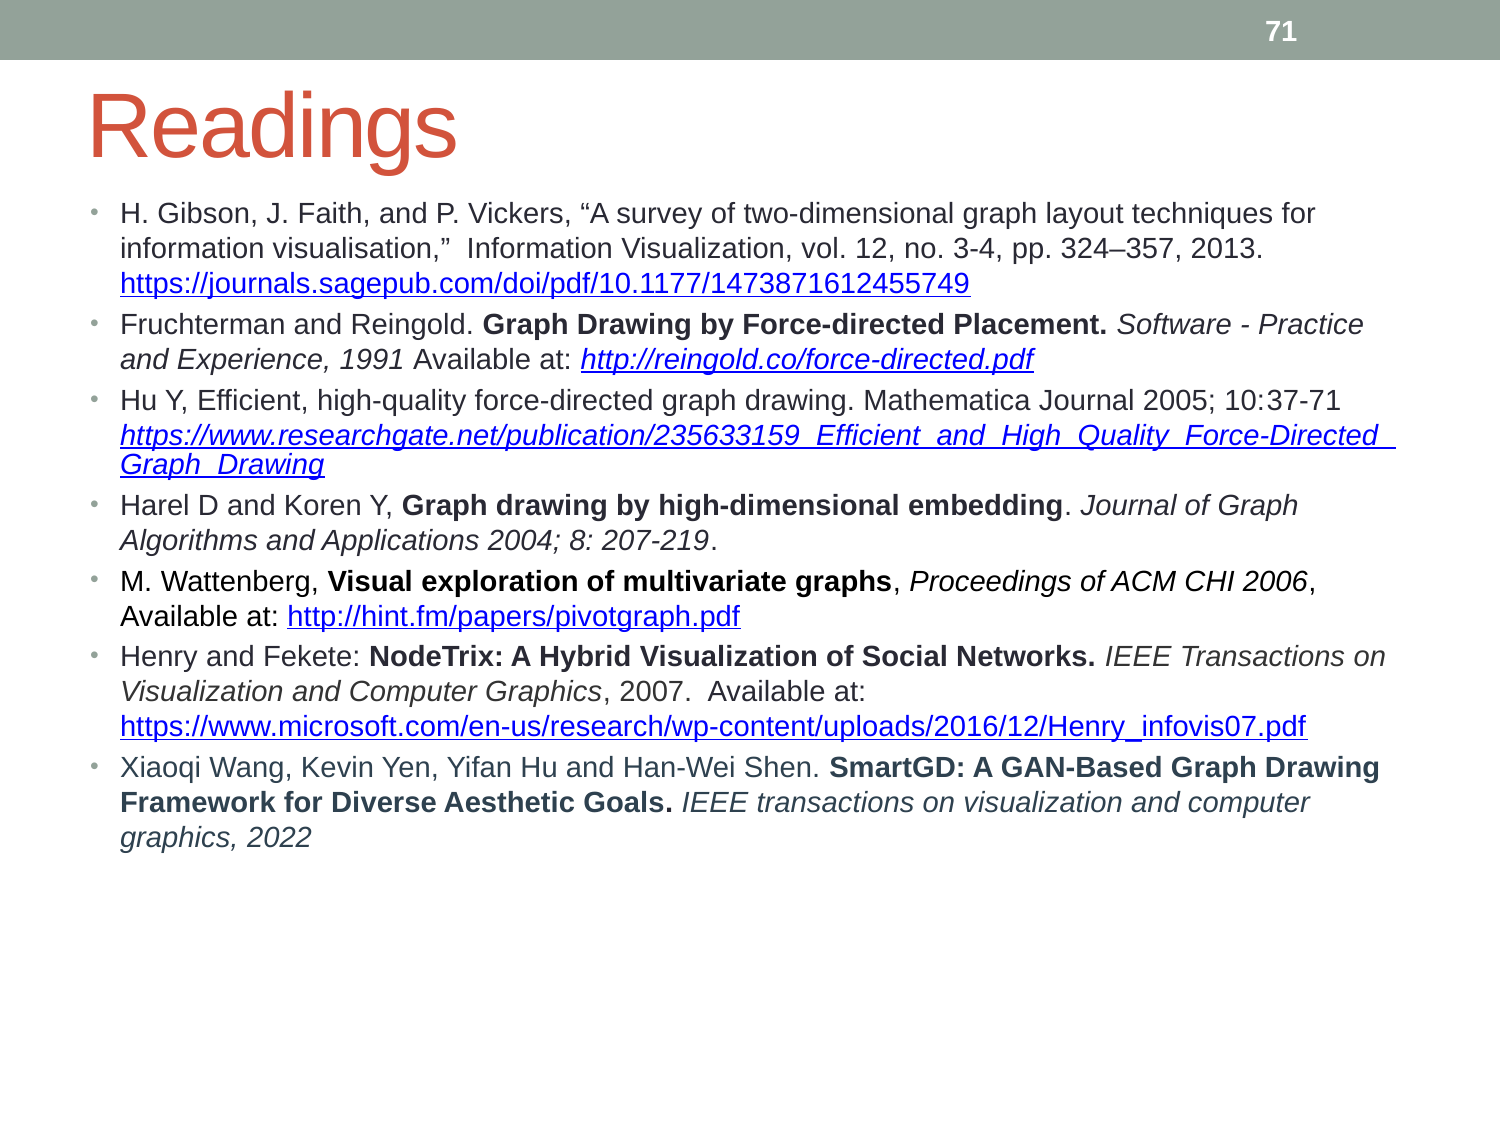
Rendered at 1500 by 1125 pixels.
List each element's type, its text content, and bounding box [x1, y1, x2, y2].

title Readings [71, 54, 1422, 188]
slide_number 71 [1250, 3, 1425, 57]
list H. Gibson, J. Faith, and P. Vickers, “A survey of two-dimensional graph layout techniques for information visualisation,” Information Visualization, vol. 12, no. 3-4, pp. 324–357, 2013. https://journals.sagepub.com/doi/pdf/10.1177/1473871612455749 Fruchterman and Reingold. Graph Drawing by Force-directed Placement. Software - Practice and Experience, 1991 Available at: http://reingold.co/force-directed.pdf Hu Y, Efficient, high-quality force-directed graph drawing. Mathematica Journal 2005; 10:37-71 https://www.researchgate.net/publication/235633159_Efficient_and_High_Quality_Force-Directed_Graph_Drawing Harel D and Koren Y, Graph drawing by high-dimensional embedding. Journal of Graph Algorithms and Applications 2004; 8: 207-219. M. Wattenberg, Visual exploration of multivariate graphs, Proceedings of ACM CHI 2006, Available at: http://hint.fm/papers/pivotgraph.pdf Henry and Fekete: NodeTrix: A Hybrid Visualization of Social Networks. IEEE Transactions on Visualization and Computer Graphics, 2007. Available at: https://www.microsoft.com/en-us/research/wp-content/uploads/2016/12/Henry_infovis07.pdf Xiaoqi Wang, Kevin Yen, Yifan Hu and Han-Wei Shen. SmartGD: A GAN-Based Graph Drawing Framework for Diverse Aesthetic Goals. IEEE transactions on visualization and computer graphics, 2022 [75, 187, 1425, 1016]
